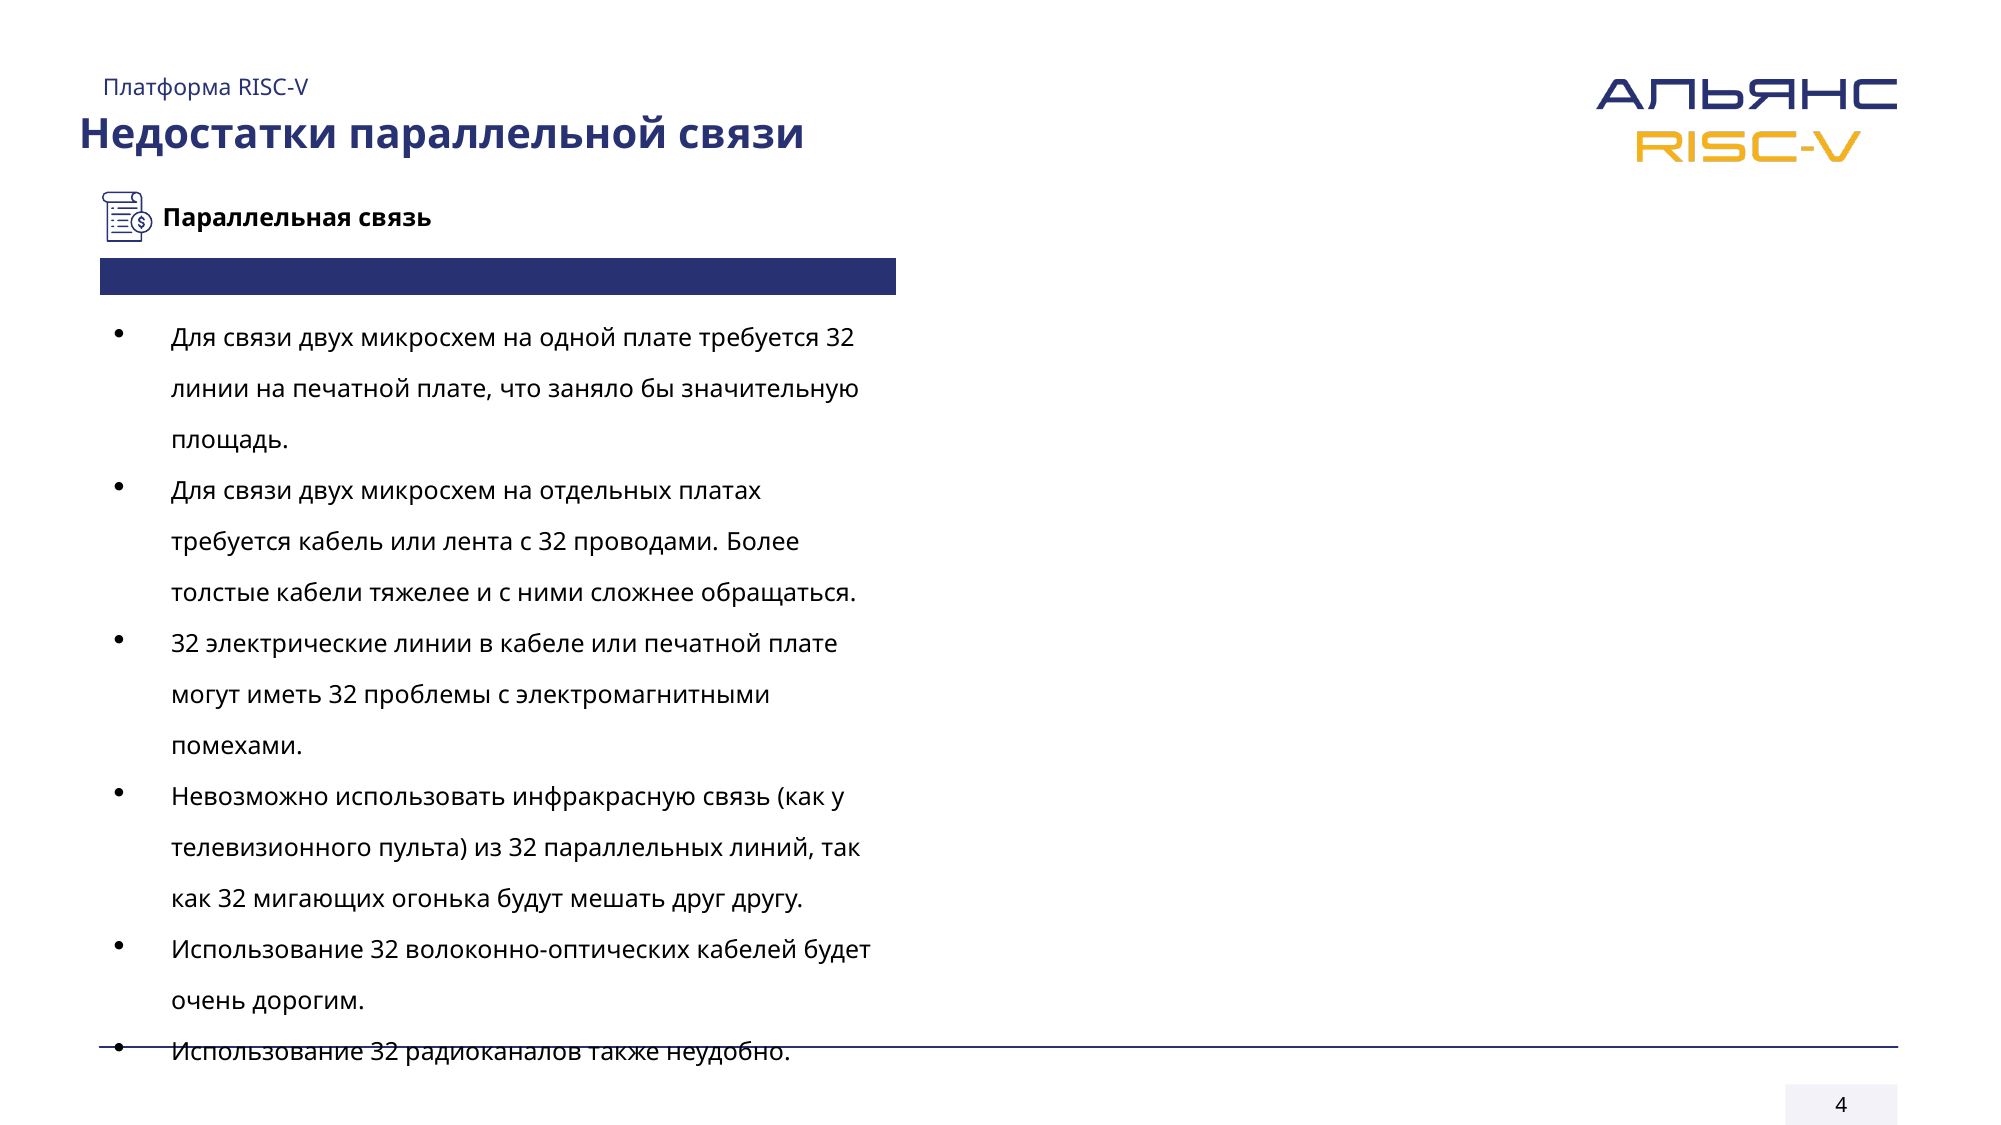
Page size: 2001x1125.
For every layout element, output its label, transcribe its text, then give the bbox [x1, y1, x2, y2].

table_cell Для связи двух микросхем на одной плате требуется 32 линии на печатной плате, что заняло бы значительную площадь. Для связи двух микросхем на отдельных платах требуется кабель или лента с 32 проводами. Более толстые кабели тяжелее и с ними сложнее обращаться. 32 электрические линии в кабеле или печатной плате могут иметь 32 проблемы с электромагнитными помехами. Невозможно использовать инфракрасную связь (как у телевизионного пульта) из 32 параллельных линий, так как 32 мигающих огонька будут мешать друг другу. Использование 32 волоконно-оптических кабелей будет очень дорогим. Использование 32 радиоканалов также неудобно. [100, 295, 897, 983]
text_box 4 [1785, 1084, 1898, 1125]
text_box Платформа RISC-V [88, 65, 1624, 108]
text_box Параллельная связь [162, 201, 1005, 232]
picture [1595, 79, 1898, 162]
table_cell [100, 983, 897, 1024]
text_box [101, 191, 153, 242]
table_header [100, 258, 896, 295]
text_box Недостатки параллельной связи [64, 99, 821, 165]
